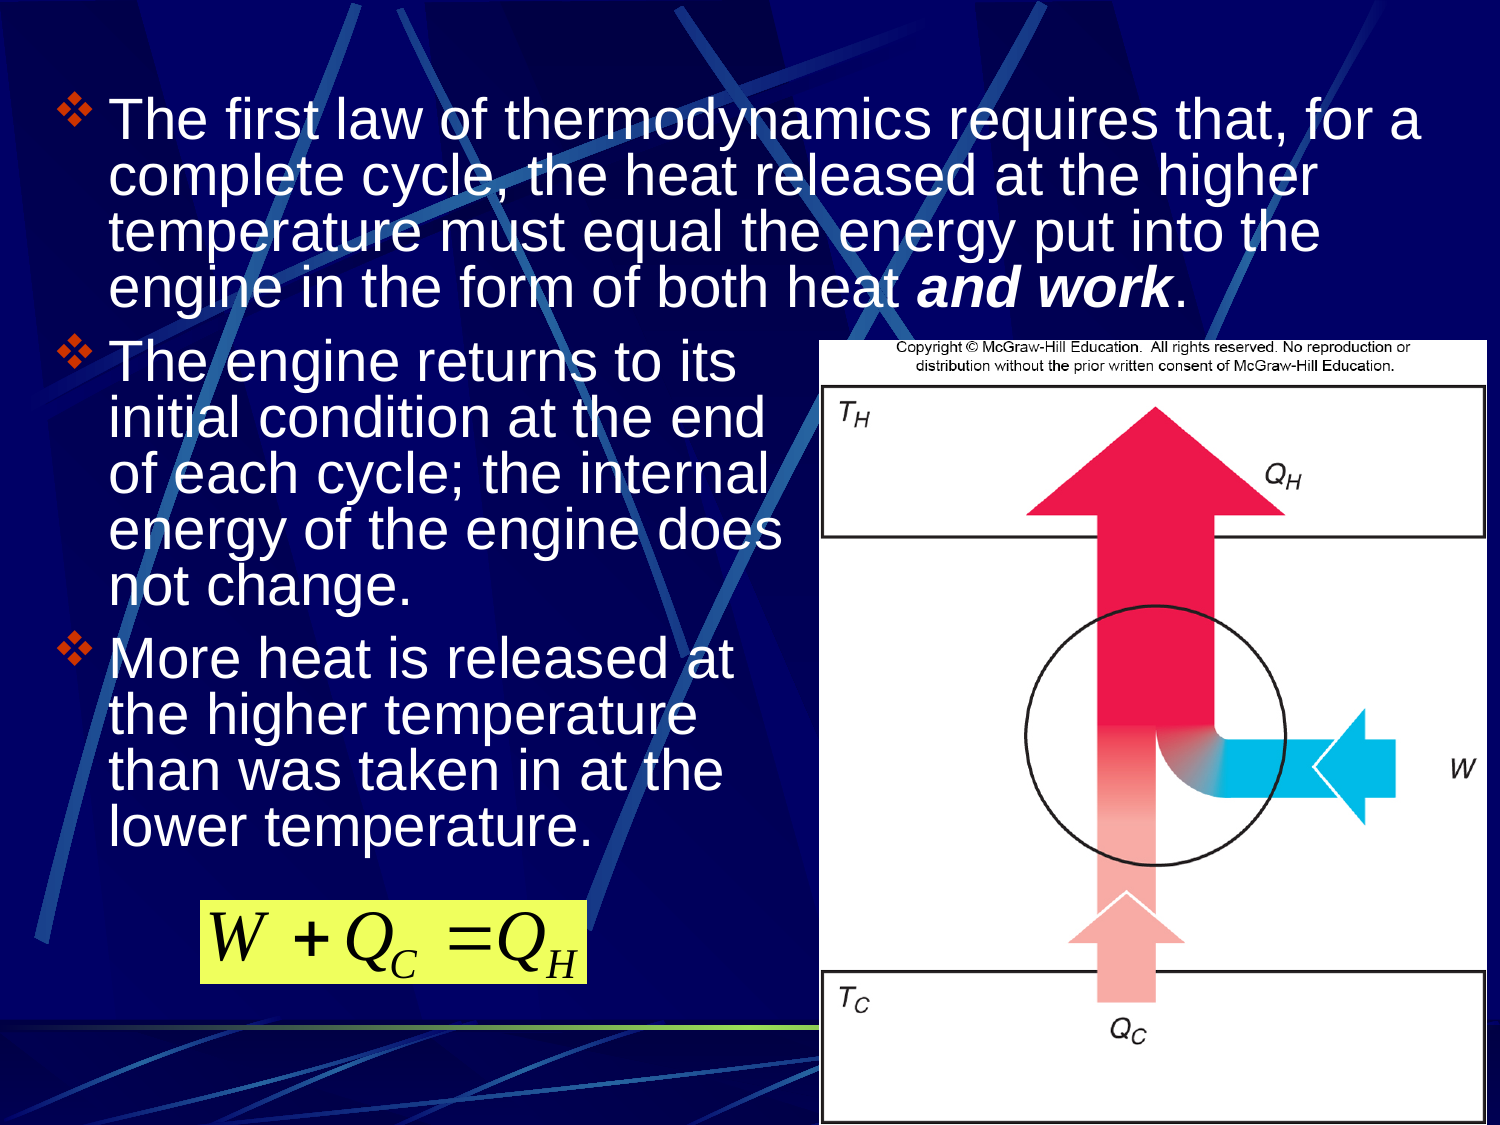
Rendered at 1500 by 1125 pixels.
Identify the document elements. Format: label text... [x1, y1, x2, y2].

list The first law of thermodynamics requires that, for a complete cycle, the heat released at the higher temperature must equal the energy put into the engine in the form of both heat and work. The engine returns to its initial condition at the end of each cycle; the internal energy of the engine does not change. More heat is released at the higher temperature than was taken in at the lower temperature. [37, 87, 1450, 1000]
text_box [199, 899, 588, 985]
picture [819, 340, 1488, 1125]
